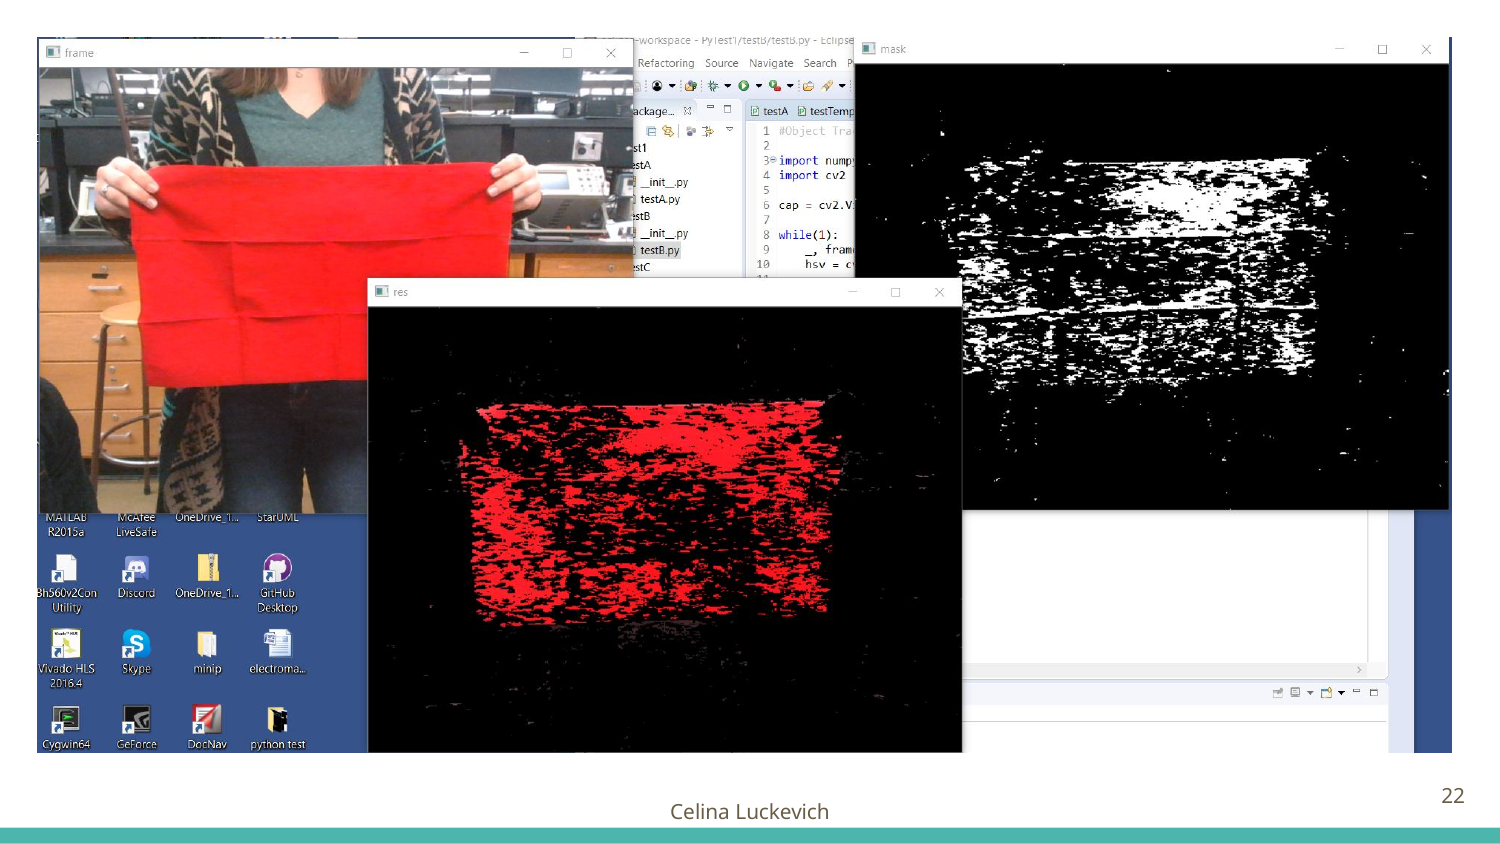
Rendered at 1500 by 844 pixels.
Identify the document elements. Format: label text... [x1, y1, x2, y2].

slide_number ‹#› [1389, 764, 1480, 830]
picture [37, 37, 1453, 753]
slide_number Celina Luckevich [628, 779, 872, 844]
